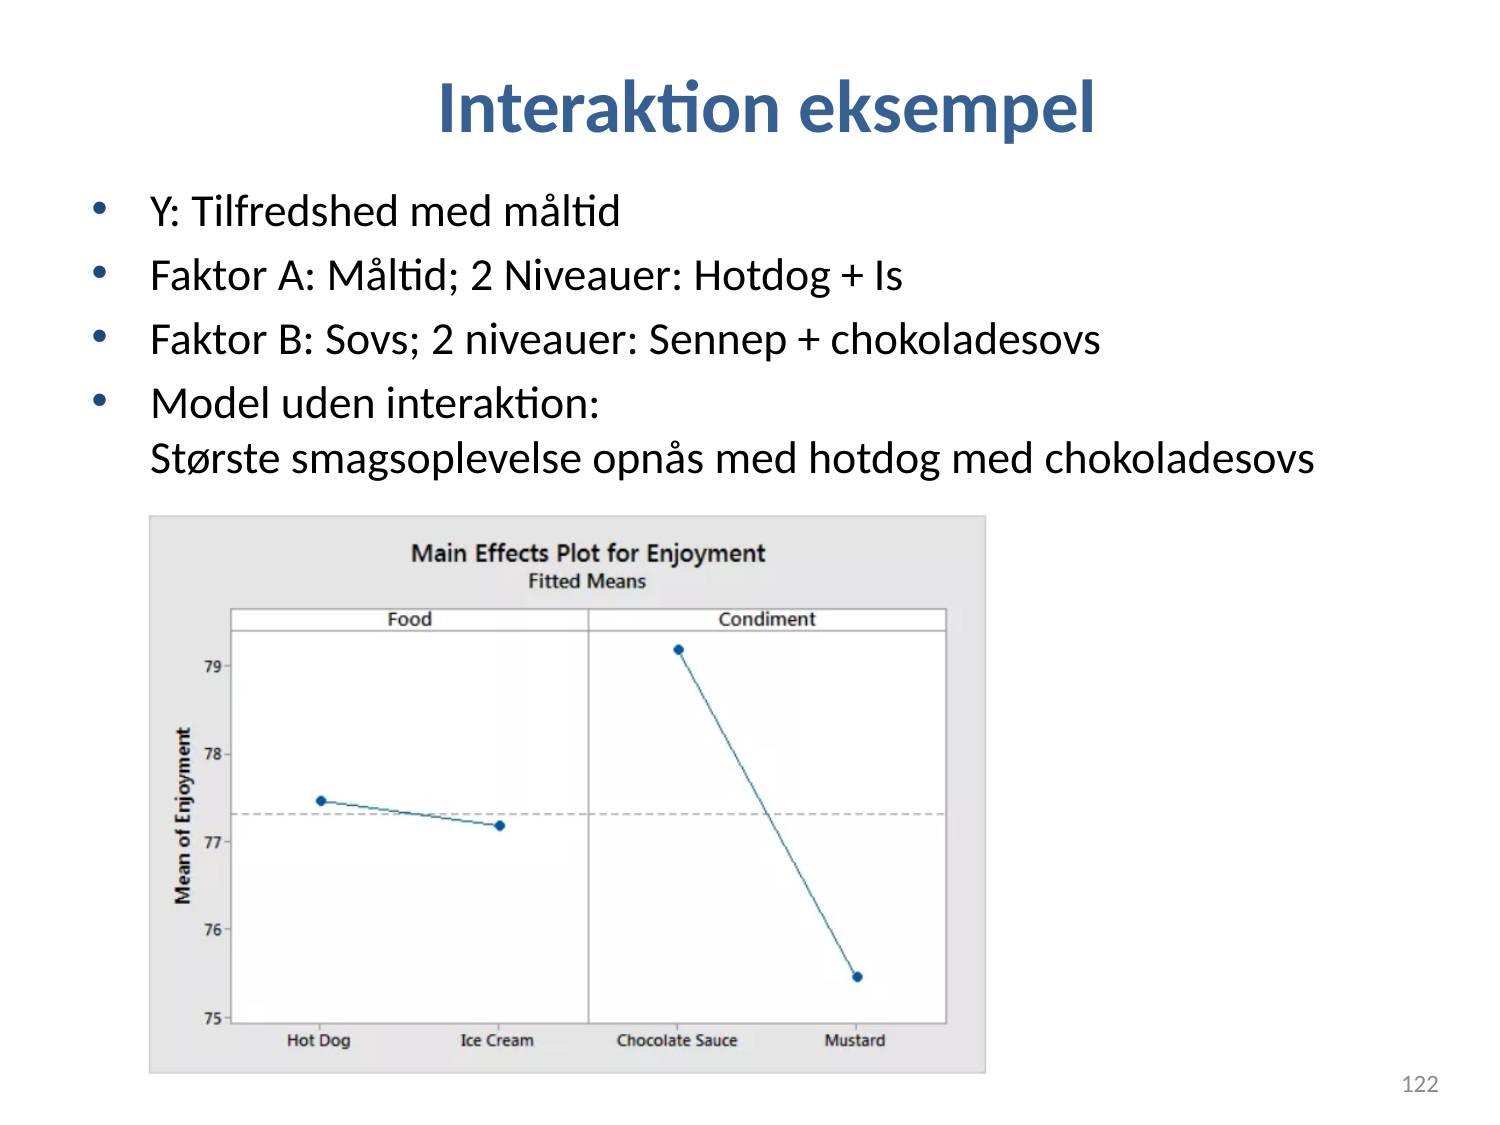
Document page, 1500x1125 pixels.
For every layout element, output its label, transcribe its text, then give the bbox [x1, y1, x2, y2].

picture [135, 506, 999, 1083]
title Interaktion eksempel [76, 45, 1459, 161]
slide_number 122 [1104, 1058, 1455, 1107]
